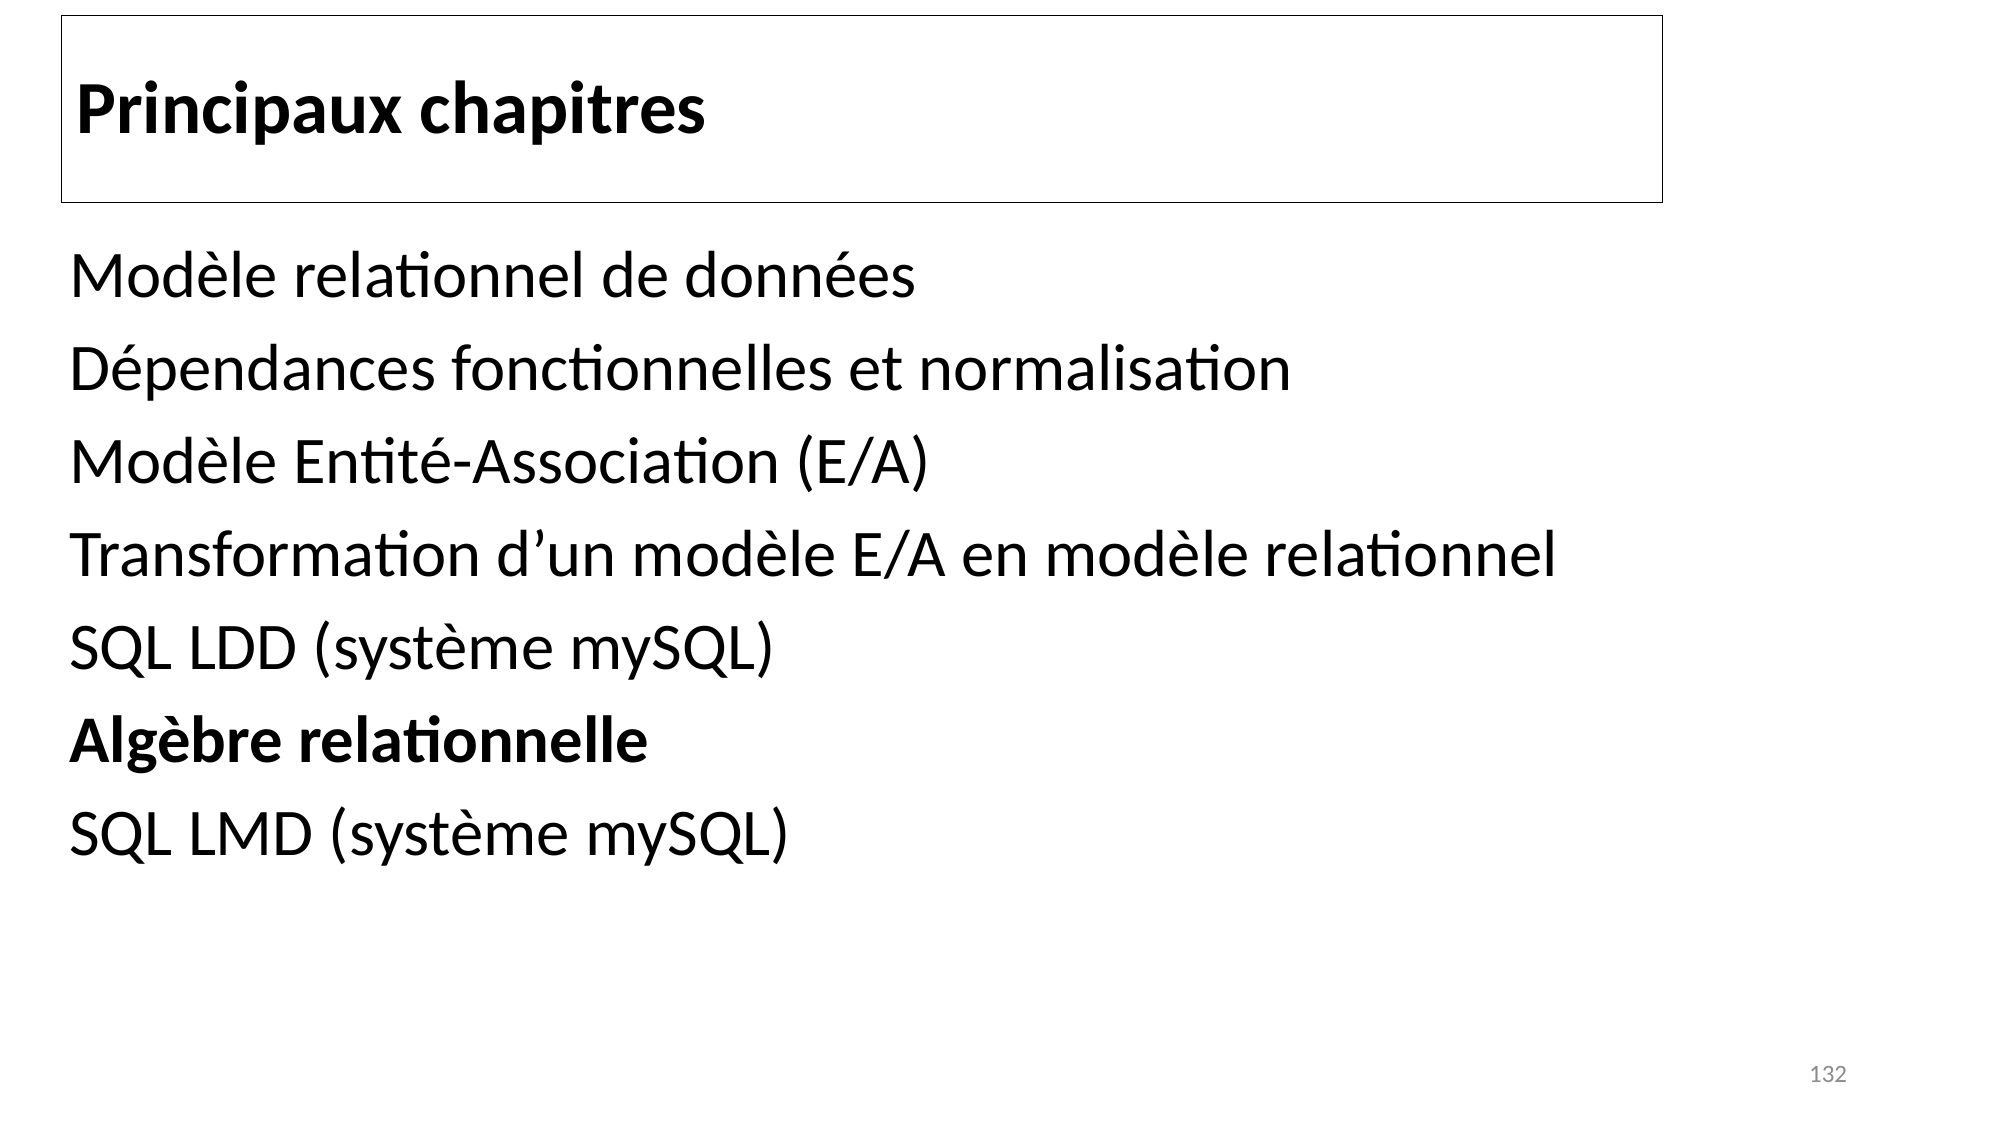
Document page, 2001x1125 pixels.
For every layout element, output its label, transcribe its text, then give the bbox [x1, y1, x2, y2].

title Principaux chapitres [61, 15, 1663, 203]
slide_number 132 [1700, 1042, 1863, 1103]
list Modèle relationnel de données Dépendances fonctionnelles et normalisation Modèle Entité-Association (E/A) Transformation d’un modèle E/A en modèle relationnel SQL LDD (système mySQL) Algèbre relationnelle SQL LMD (système mySQL) [54, 232, 1700, 1103]
